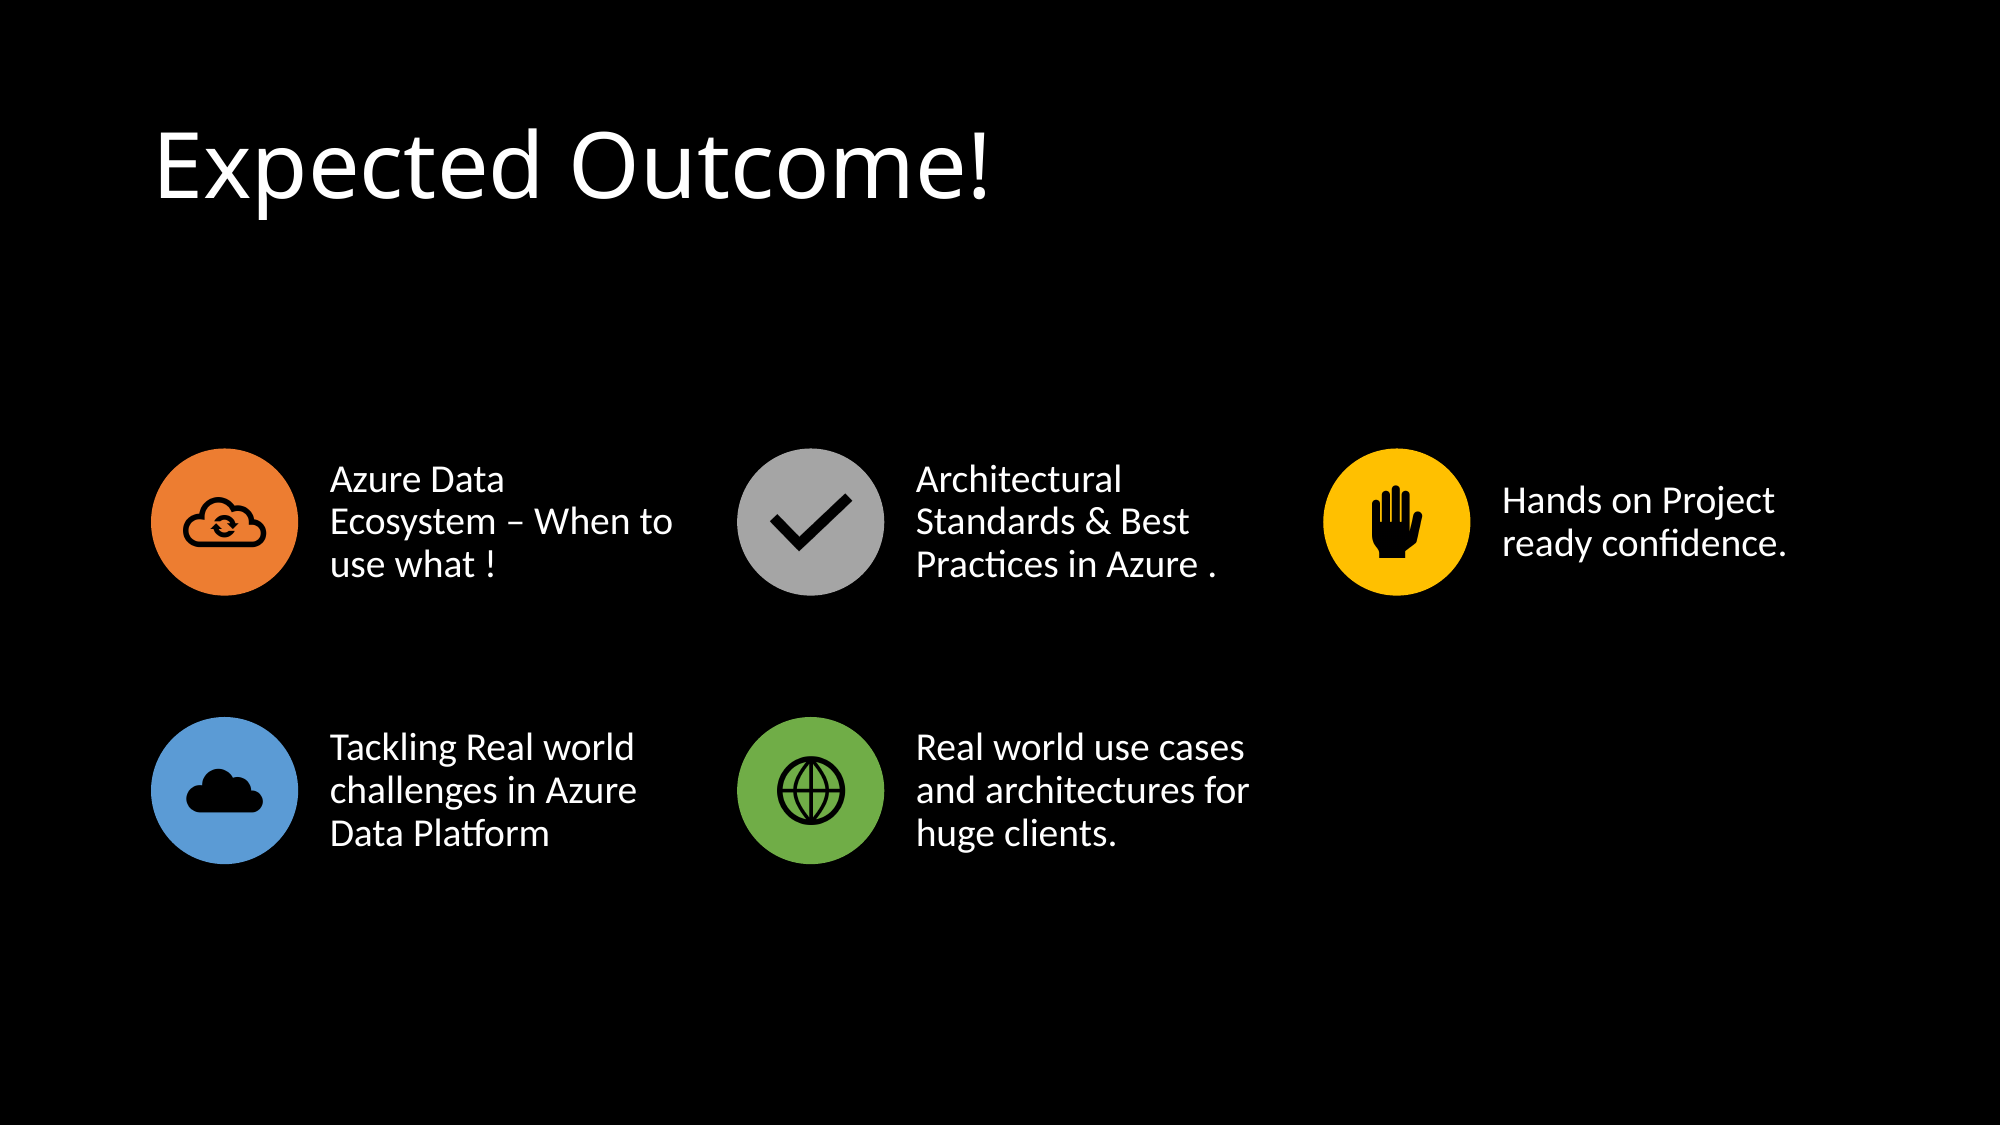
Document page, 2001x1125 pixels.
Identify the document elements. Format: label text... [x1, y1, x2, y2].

title Expected Outcome! [137, 59, 1863, 278]
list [137, 299, 1863, 1014]
